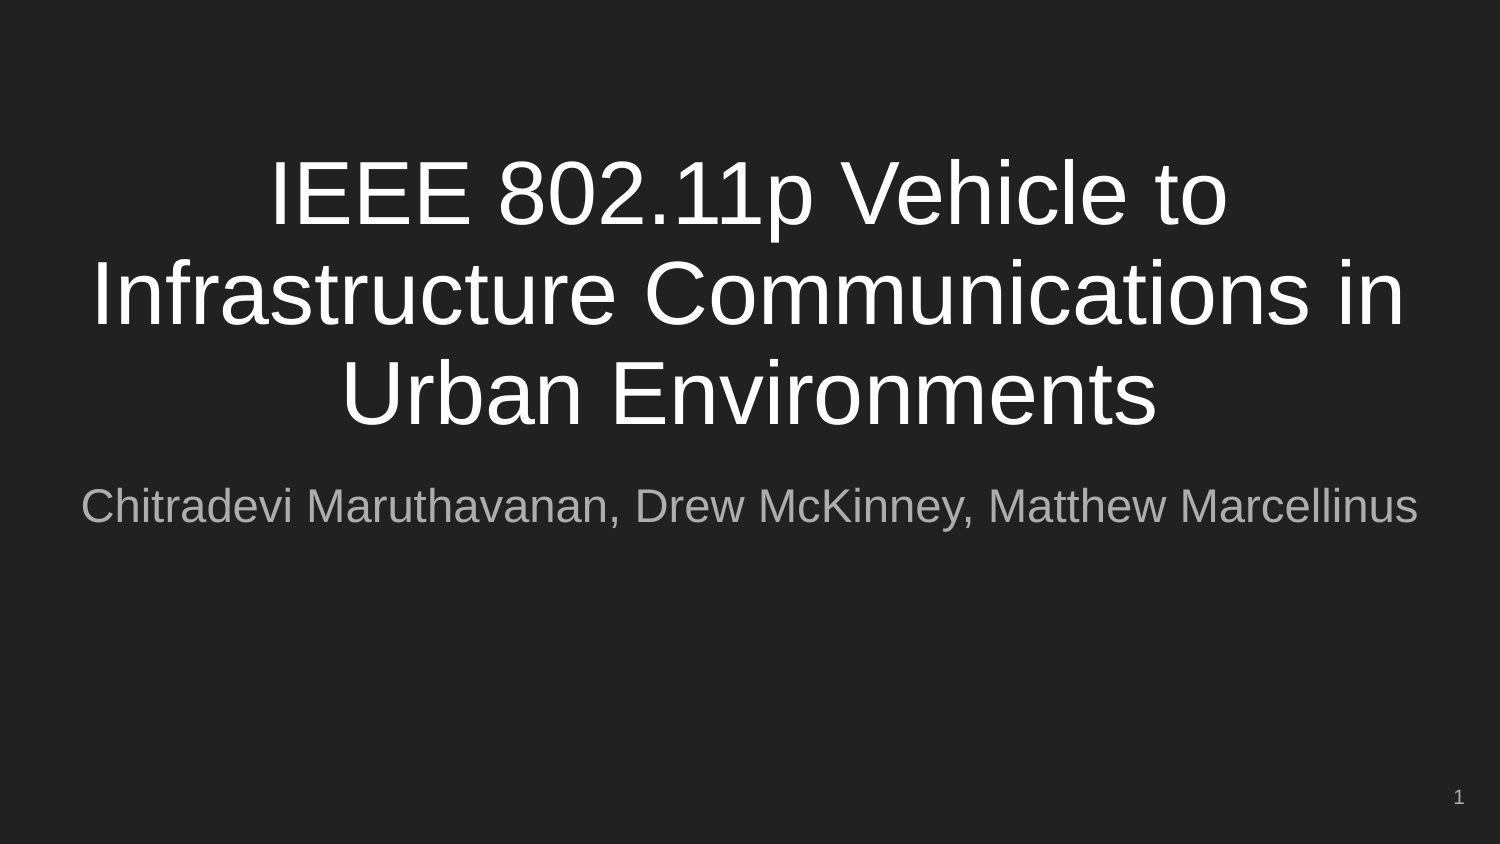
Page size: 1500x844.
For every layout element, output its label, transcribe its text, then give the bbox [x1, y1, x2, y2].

subtitle Chitradevi Maruthavanan, Drew McKinney, Matthew Marcellinus [51, 464, 1449, 595]
slide_number ‹#› [1389, 764, 1480, 830]
title IEEE 802.11p Vehicle to Infrastructure Communications in Urban Environments [51, 122, 1449, 459]
